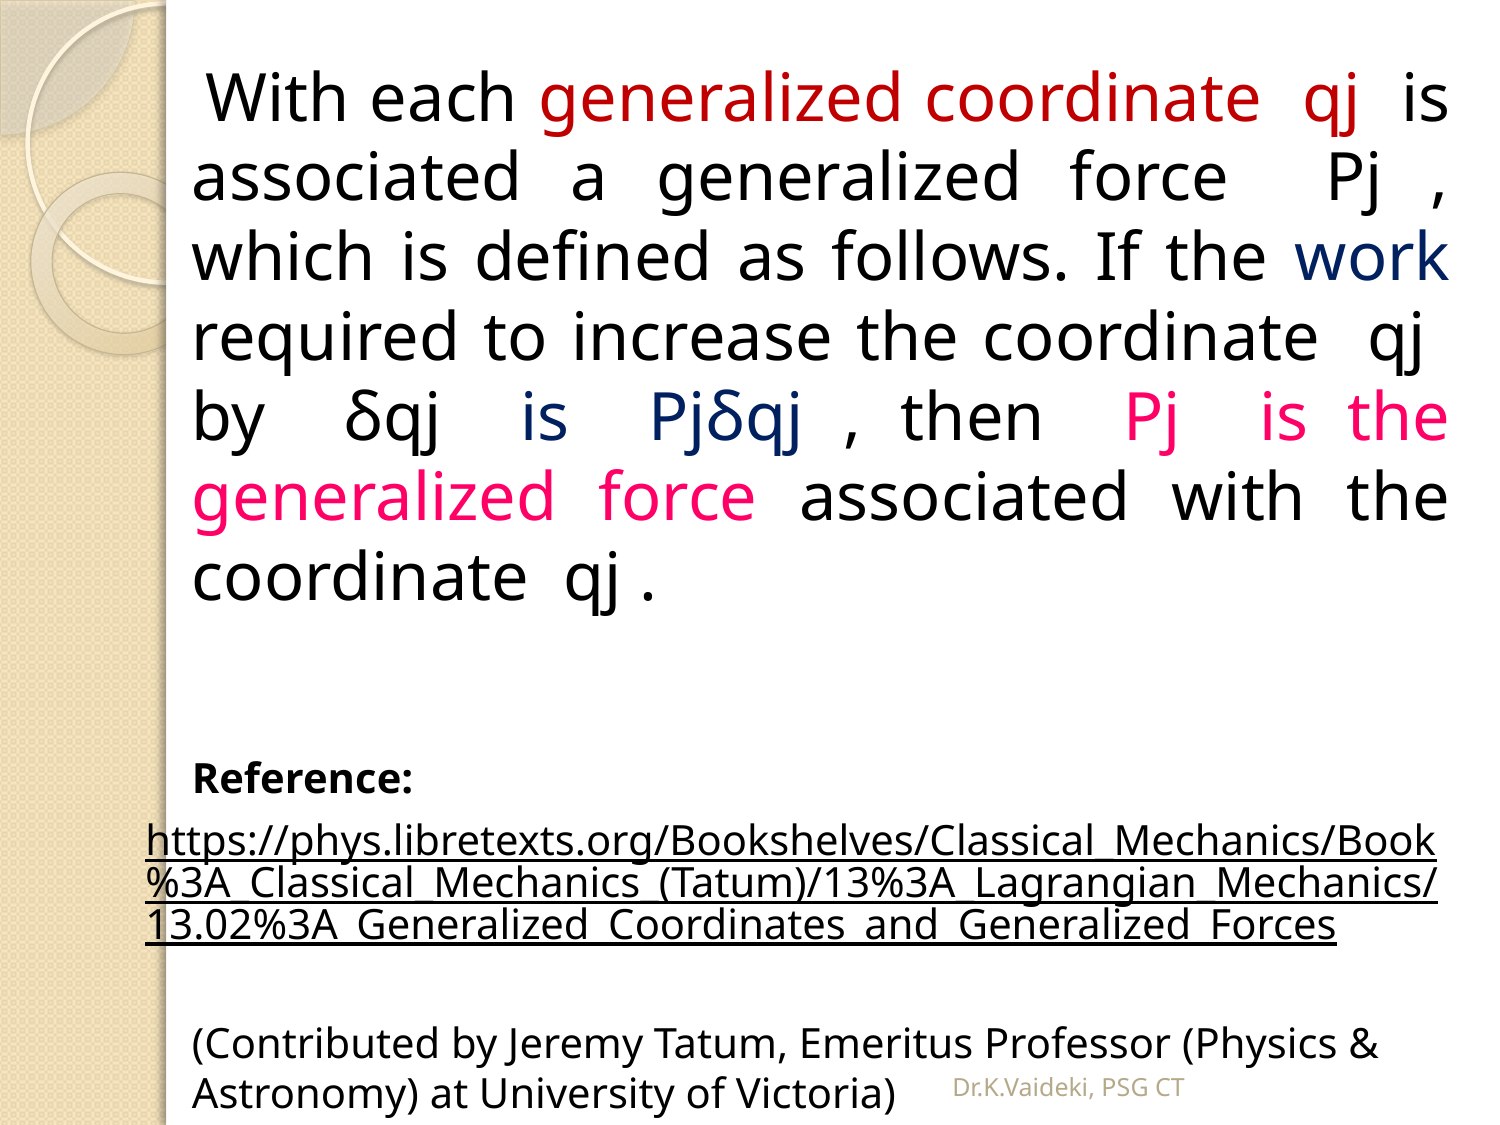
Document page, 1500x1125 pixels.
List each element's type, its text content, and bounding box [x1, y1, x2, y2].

footer Dr.K.Vaideki, PSG CT [937, 1034, 1413, 1113]
list With each generalized coordinate qj is associated a generalized force Pj , which is defined as follows. If the work required to increase the coordinate qj by δqj is Pjδqj , then Pj is the generalized force associated with the coordinate qj . Reference: https://phys.libretexts.org/Bookshelves/Classical_Mechanics/Book%3A_Classical_Mechanics_(Tatum)/13%3A_Lagrangian_Mechanics/13.02%3A_Generalized_Coordinates_and_Generalized_Forces (Contributed by Jeremy Tatum, Emeritus Professor (Physics & Astronomy) at University of Victoria) [117, 46, 1466, 1090]
